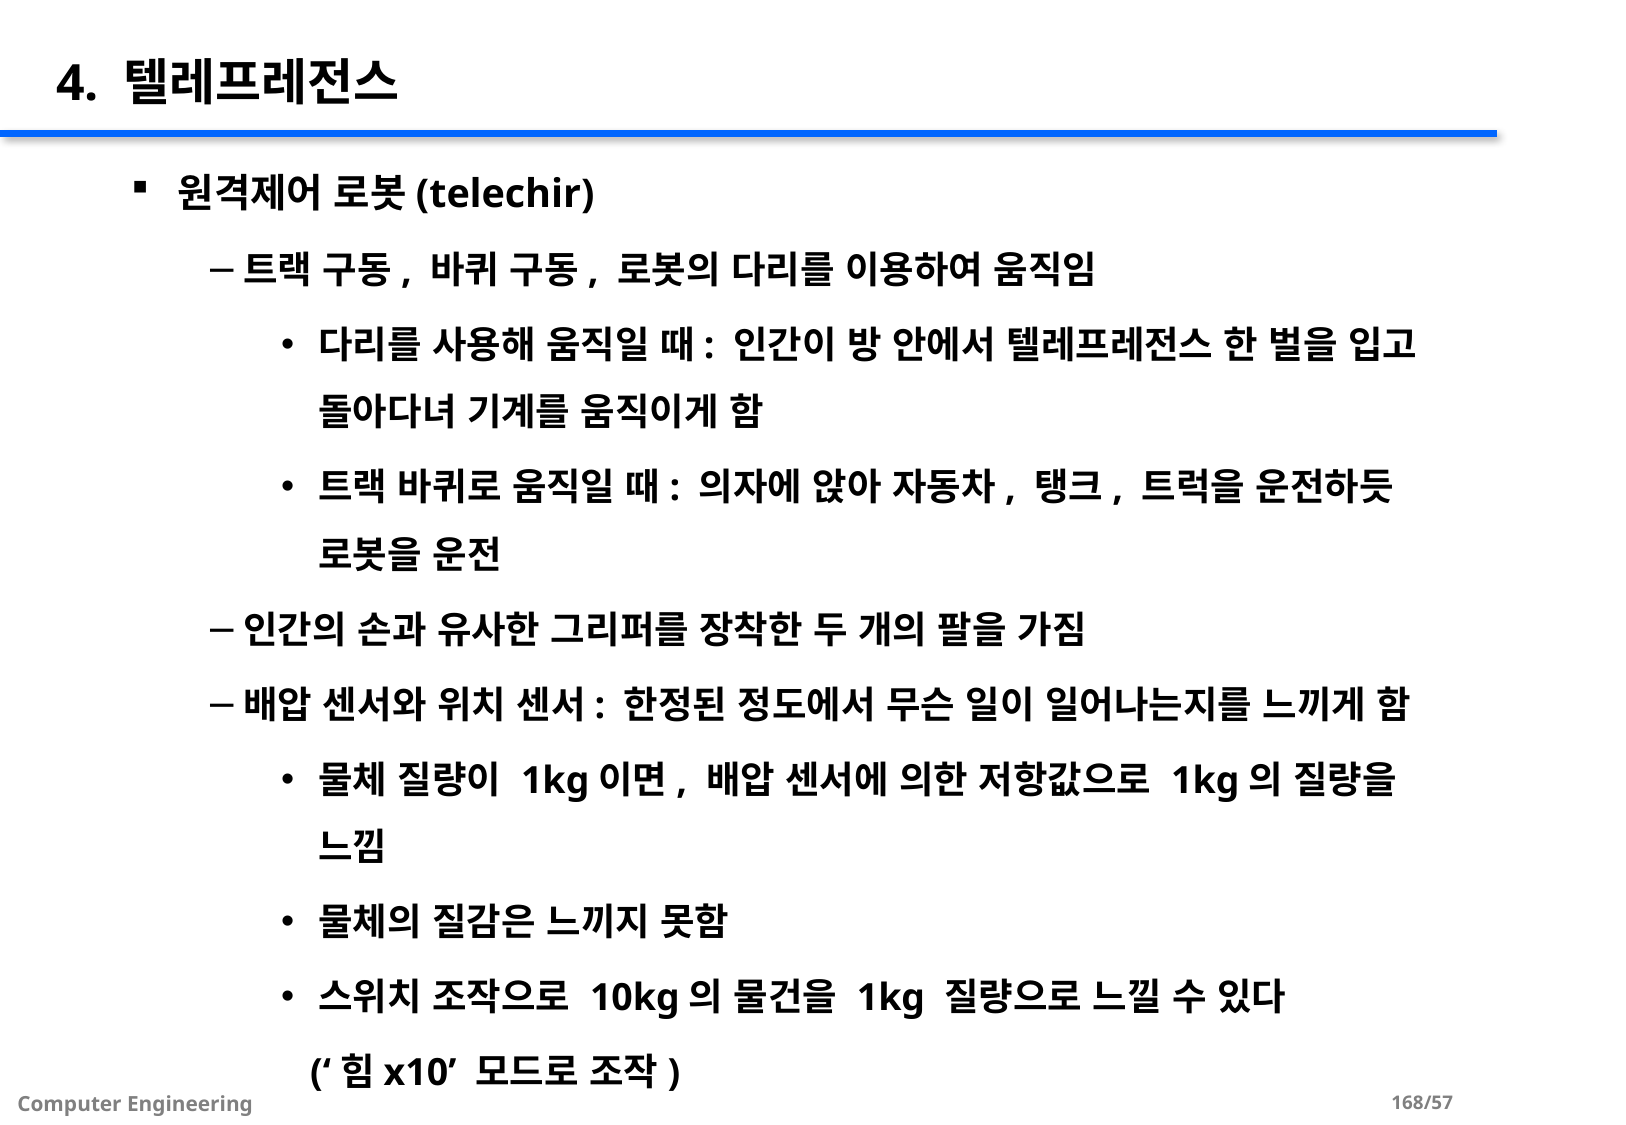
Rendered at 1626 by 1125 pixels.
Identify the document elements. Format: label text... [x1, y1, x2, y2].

title 4. 텔레프레전스 [41, 42, 1459, 128]
list 원격제어 로봇(telechir) 트랙 구동, 바퀴 구동, 로봇의 다리를 이용하여 움직임 다리를 사용해 움직일 때: 인간이 방 안에서 텔레프레전스 한 벌을 입고 돌아다녀 기계를 움직이게 함 트랙 바퀴로 움직일 때: 의자에 앉아 자동차, 탱크, 트럭을 운전하듯 로봇을 운전 인간의 손과 유사한 그리퍼를 장착한 두 개의 팔을 가짐 배압 센서와 위치 센서: 한정된 정도에서 무슨 일이 일어나는지를 느끼게 함 물체 질량이 1kg이면, 배압 센서에 의한 저항값으로 1kg의 질량을 느낌 물체의 질감은 느끼지 못함 스위치 조작으로 10kg의 물건을 1kg 질량으로 느낄 수 있다 (‘힘x10’ 모드로 조작) [41, 137, 1459, 1047]
